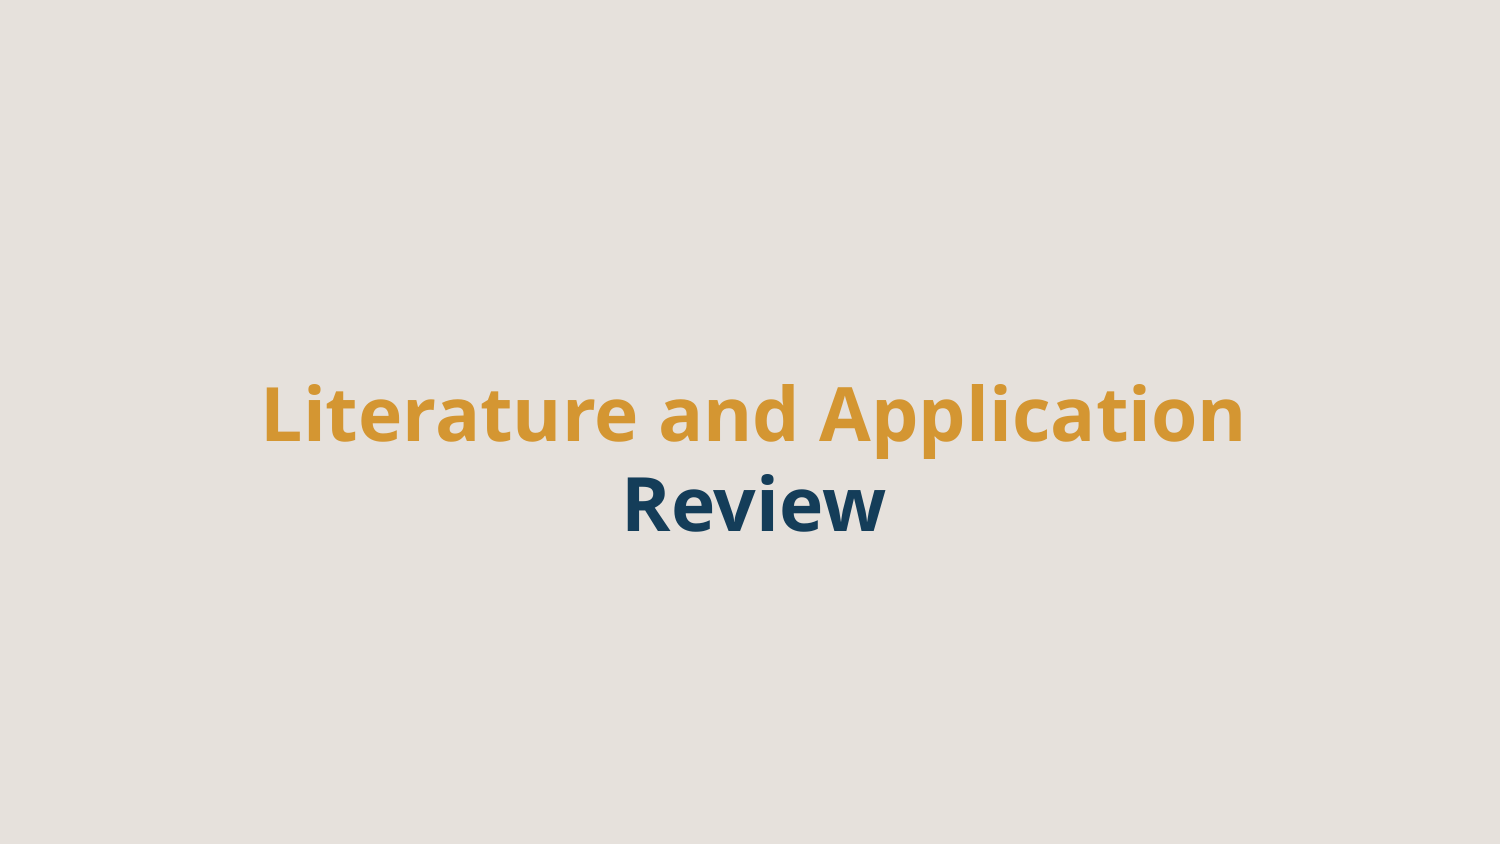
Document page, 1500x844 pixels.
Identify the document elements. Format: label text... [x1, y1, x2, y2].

title Literature and Application Review [110, 351, 1399, 493]
